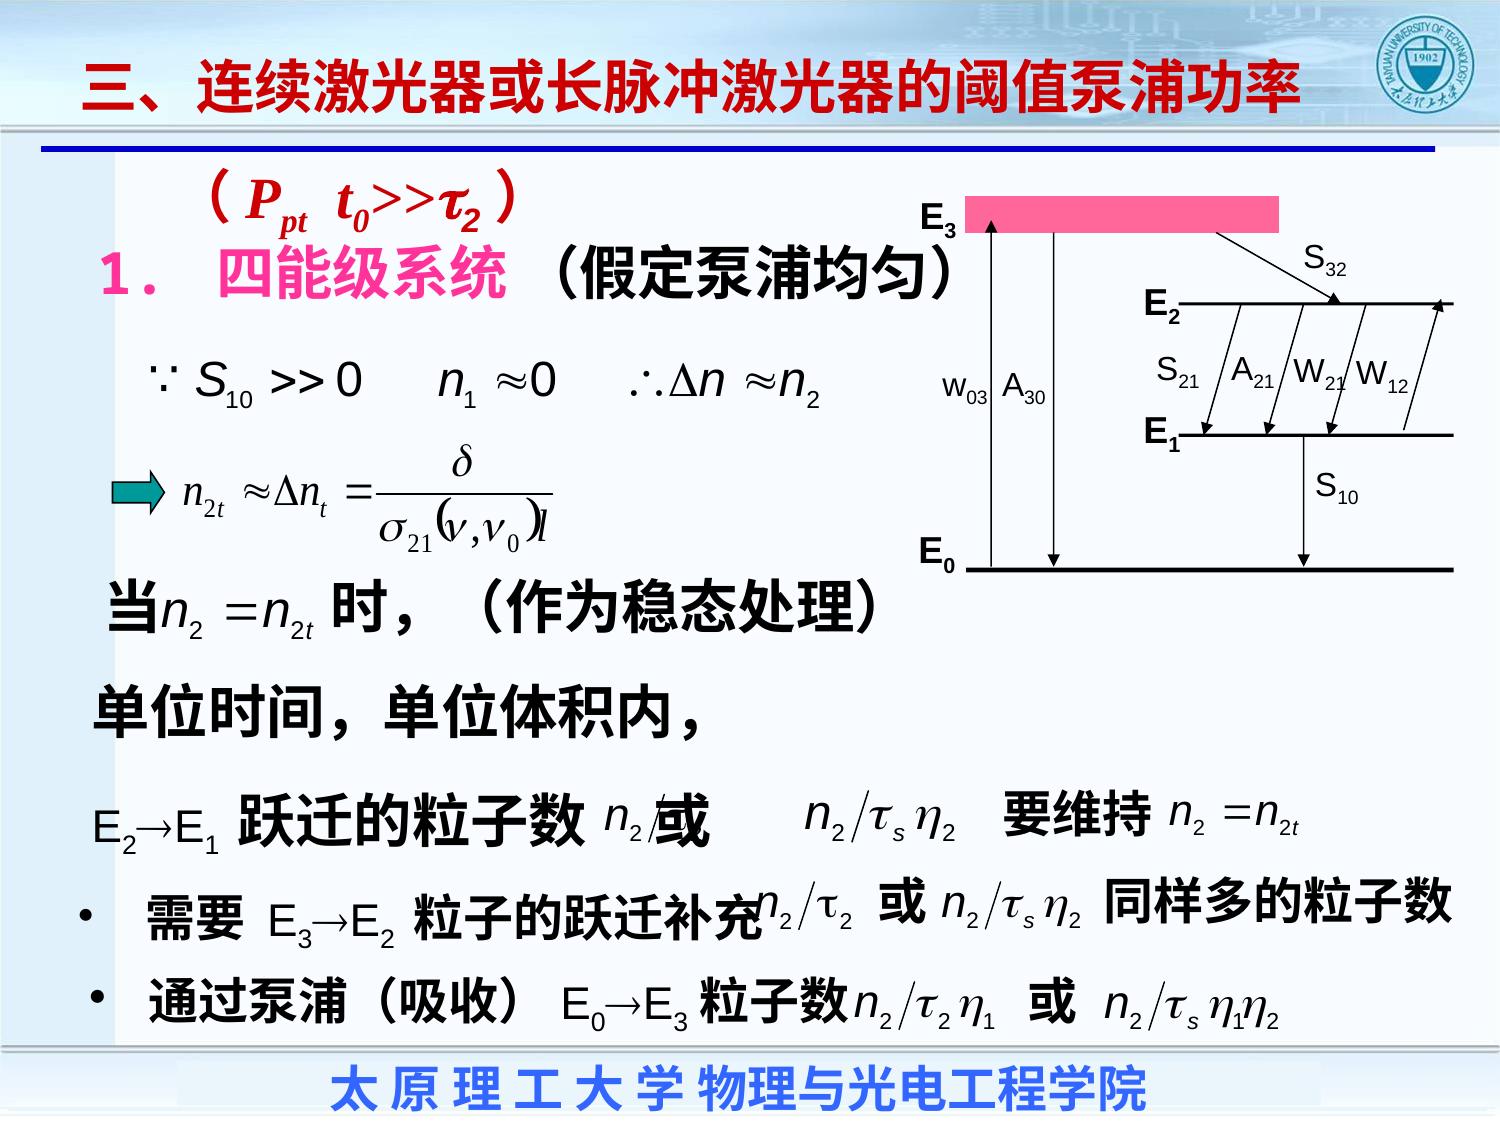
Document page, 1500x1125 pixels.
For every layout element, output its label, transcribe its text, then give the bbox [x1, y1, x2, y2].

text_box 三、连续激光器或长脉冲激光器的阈值泵浦功率 （Ppt t0>>t2） [64, 42, 1453, 247]
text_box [74, 962, 1286, 1039]
picture [0, 0, 1500, 1123]
text_box 1. 四能级系统 （假定泵浦均匀） [82, 228, 898, 314]
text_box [74, 839, 1470, 939]
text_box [88, 562, 930, 650]
text_box 单位时间，单位体积内， [76, 633, 1235, 753]
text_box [987, 774, 1307, 837]
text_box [76, 739, 963, 837]
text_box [149, 349, 826, 419]
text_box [112, 433, 561, 560]
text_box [903, 184, 1454, 580]
